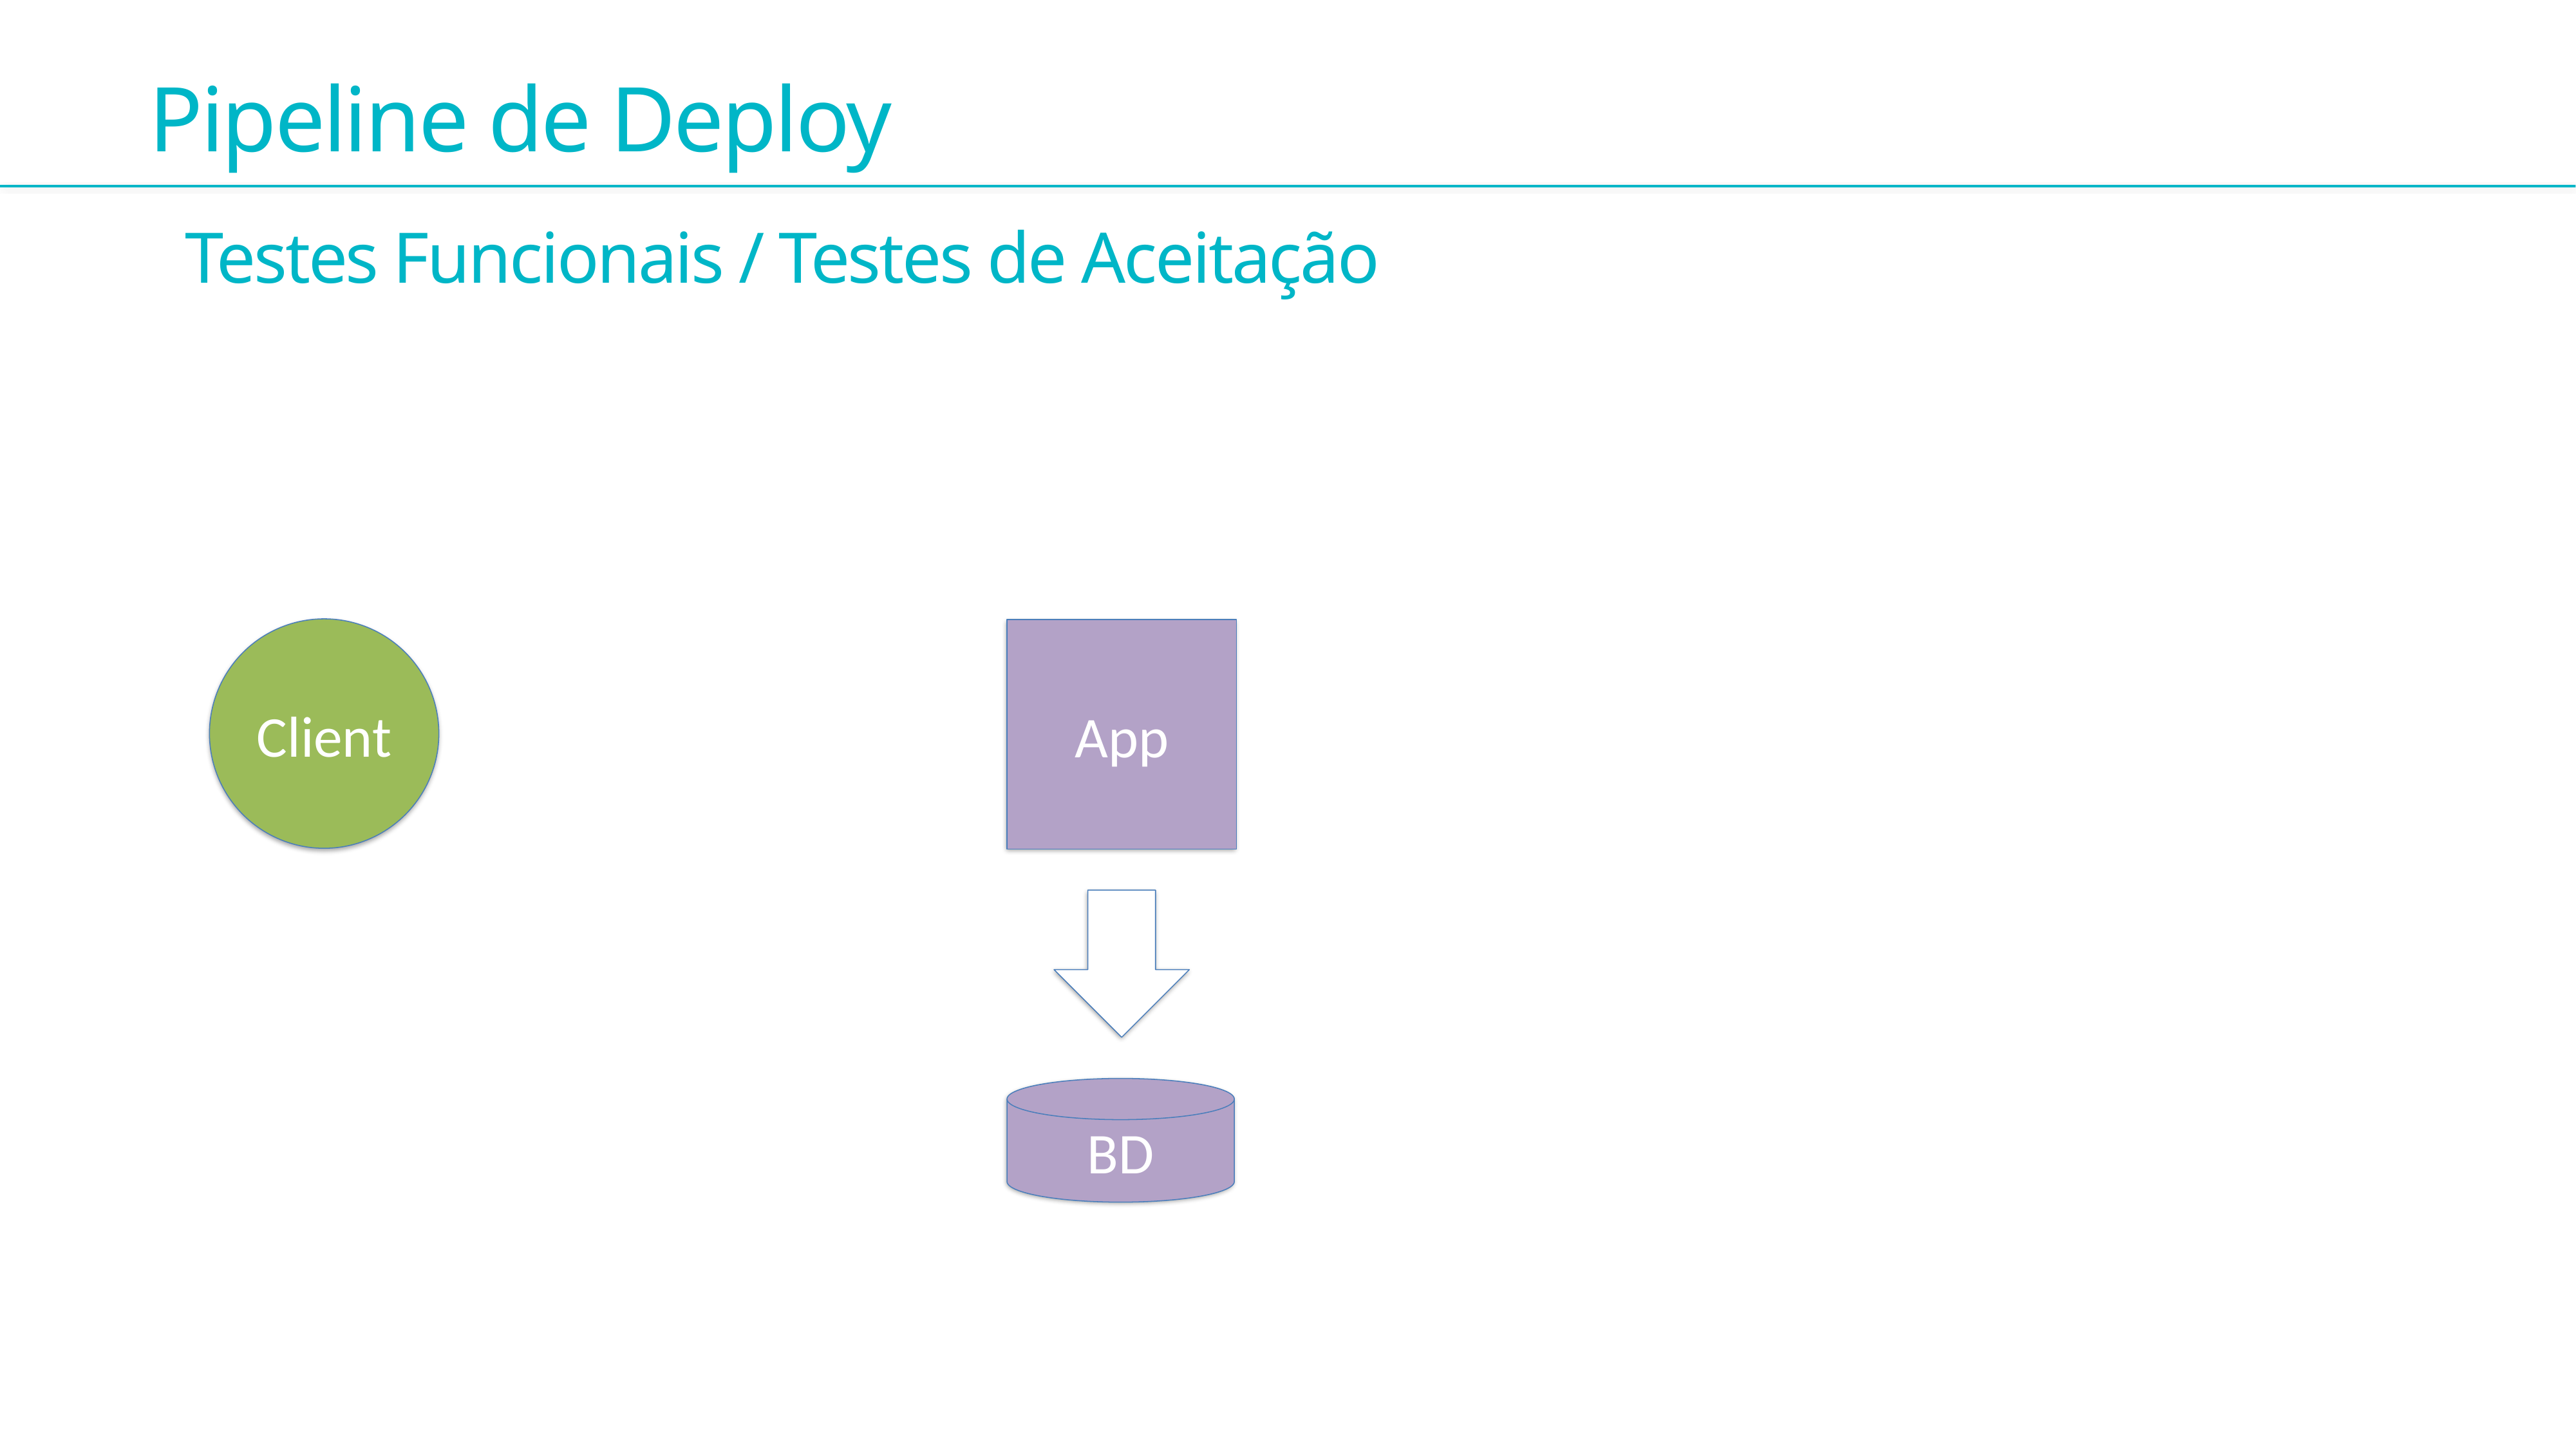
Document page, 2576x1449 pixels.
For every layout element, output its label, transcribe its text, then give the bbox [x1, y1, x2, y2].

text_box BD [1006, 1077, 1235, 1203]
text_box Testes Funcionais / Testes de Aceitação [175, 208, 1389, 302]
text_box [1053, 889, 1190, 1038]
text_box Client [209, 618, 440, 849]
text_box App [1006, 619, 1237, 849]
text_box Pipeline de Deploy [139, 57, 901, 175]
